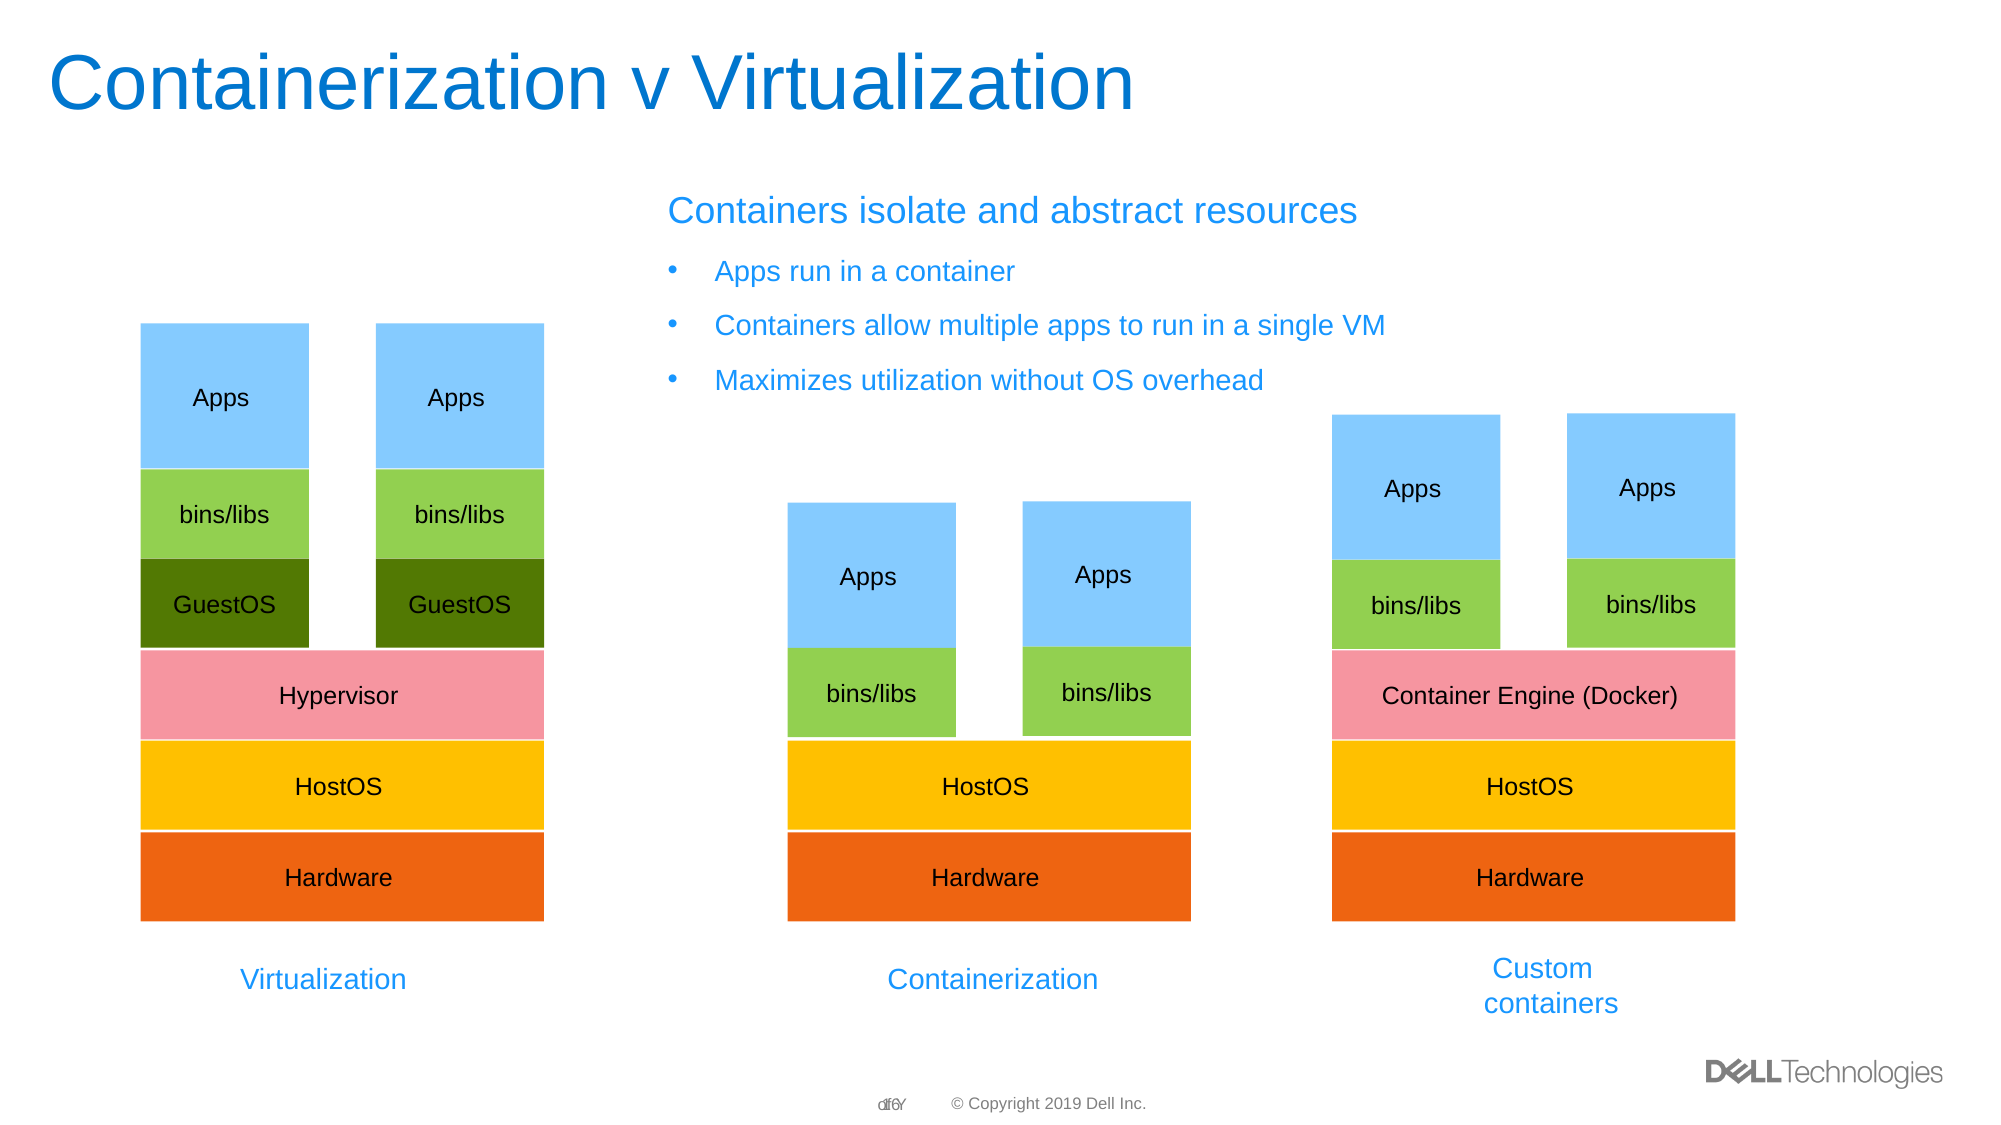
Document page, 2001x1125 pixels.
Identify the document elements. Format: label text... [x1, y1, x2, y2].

text_box Containerization [872, 952, 1116, 1073]
title Containerization v Virtualization [48, 42, 1924, 127]
text_box Apps run in a container [652, 244, 1501, 295]
text_box Containers allow multiple apps to run in a single VM [652, 298, 1501, 323]
text_box Virtualization [225, 952, 423, 1003]
picture [1706, 1058, 1943, 1089]
text_box Containers isolate and abstract resources [652, 178, 1501, 239]
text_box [140, 323, 1736, 922]
text_box Custom containers [1444, 941, 1687, 1027]
